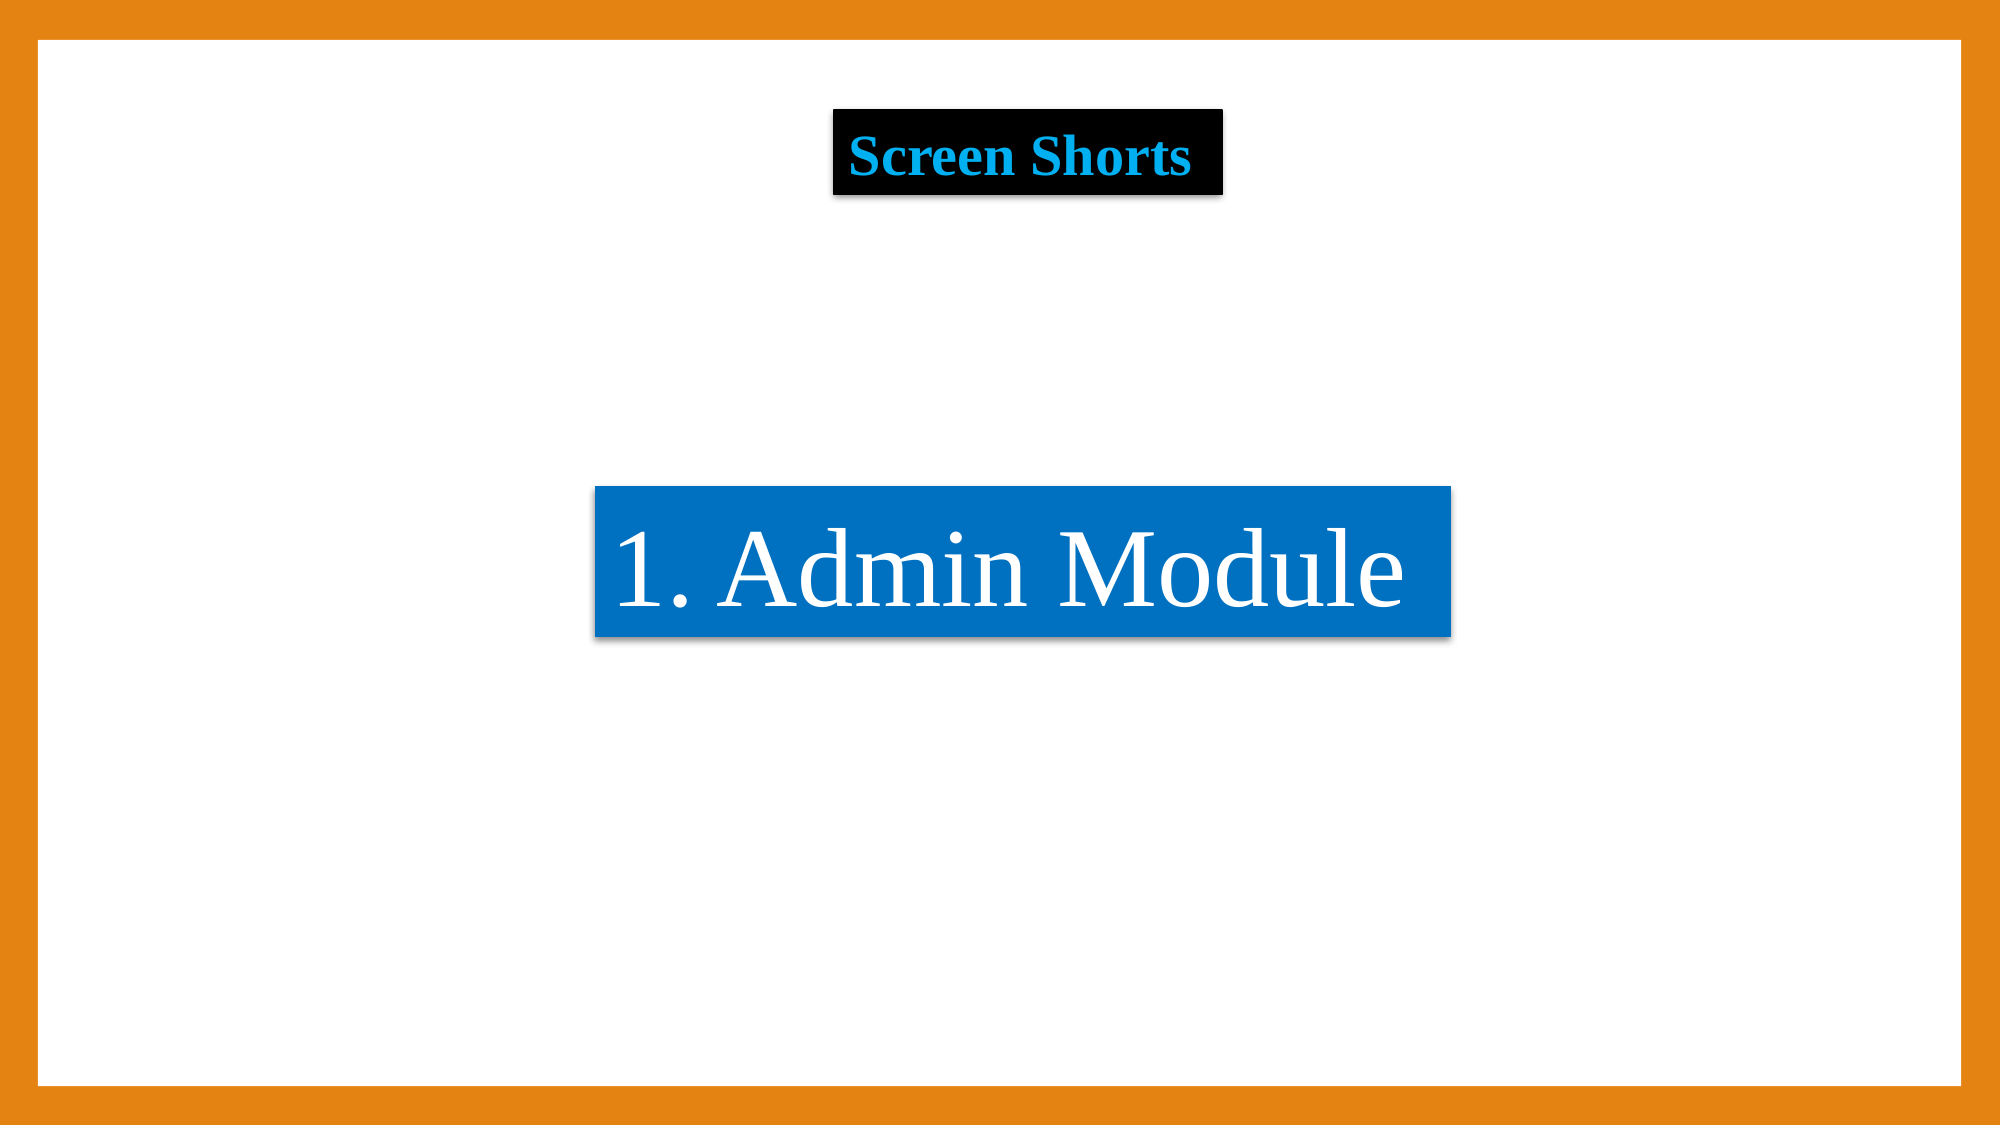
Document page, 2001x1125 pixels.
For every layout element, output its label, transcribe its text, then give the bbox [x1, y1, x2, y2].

text_box Screen Shorts [833, 109, 1223, 195]
text_box 1. Admin Module [595, 486, 1451, 637]
